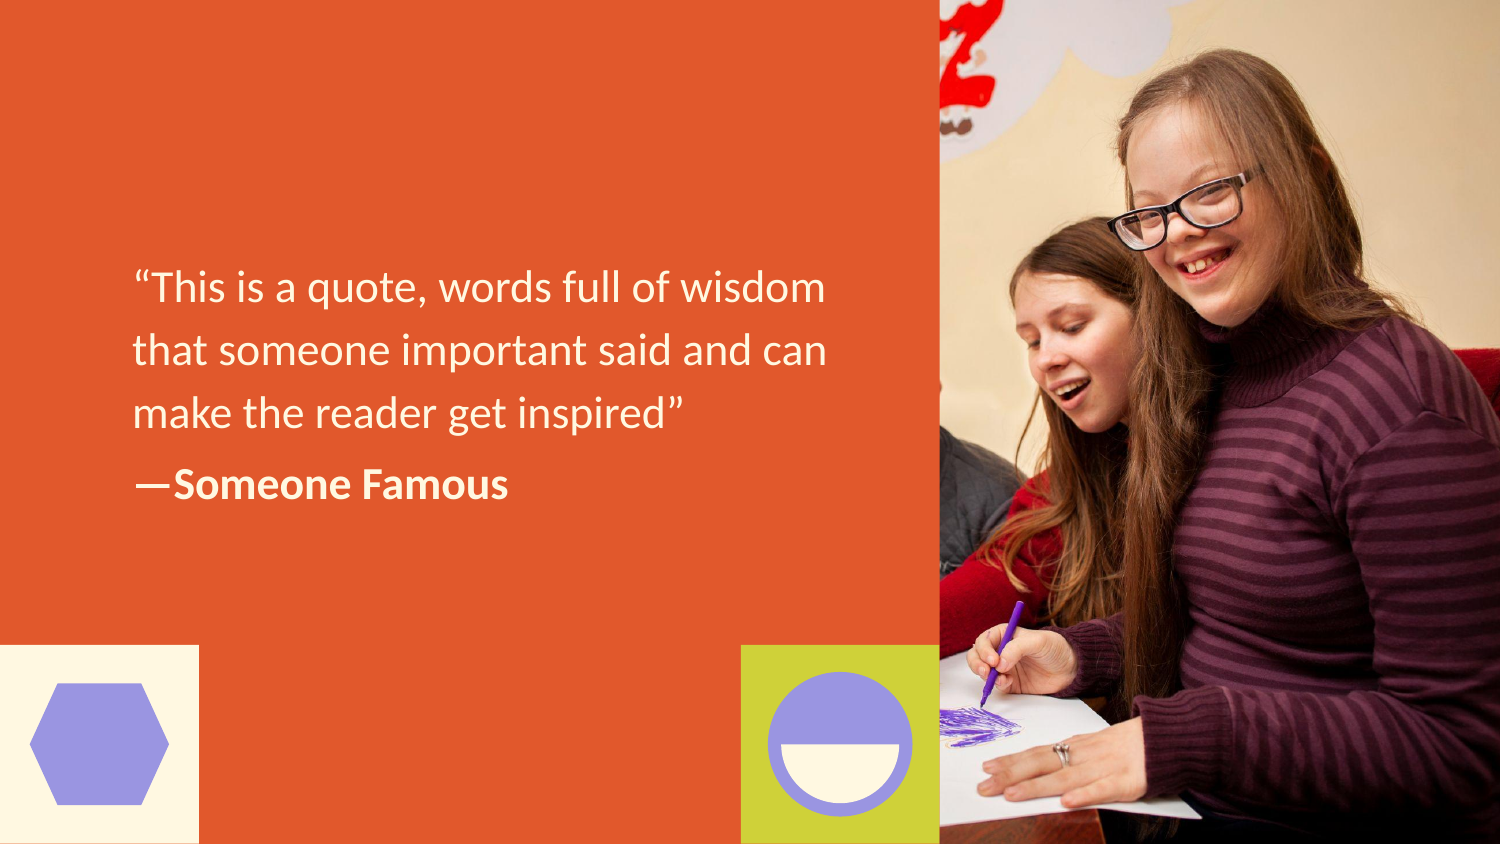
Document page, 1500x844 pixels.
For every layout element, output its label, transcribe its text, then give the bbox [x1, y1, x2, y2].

title —Someone Famous [116, 430, 915, 518]
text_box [0, 644, 200, 844]
text_box [740, 644, 934, 844]
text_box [767, 671, 913, 817]
subtitle “This is a quote, words full of wisdom that someone important said and can make the reader get inspired” [116, 217, 915, 430]
picture [939, 0, 1500, 844]
